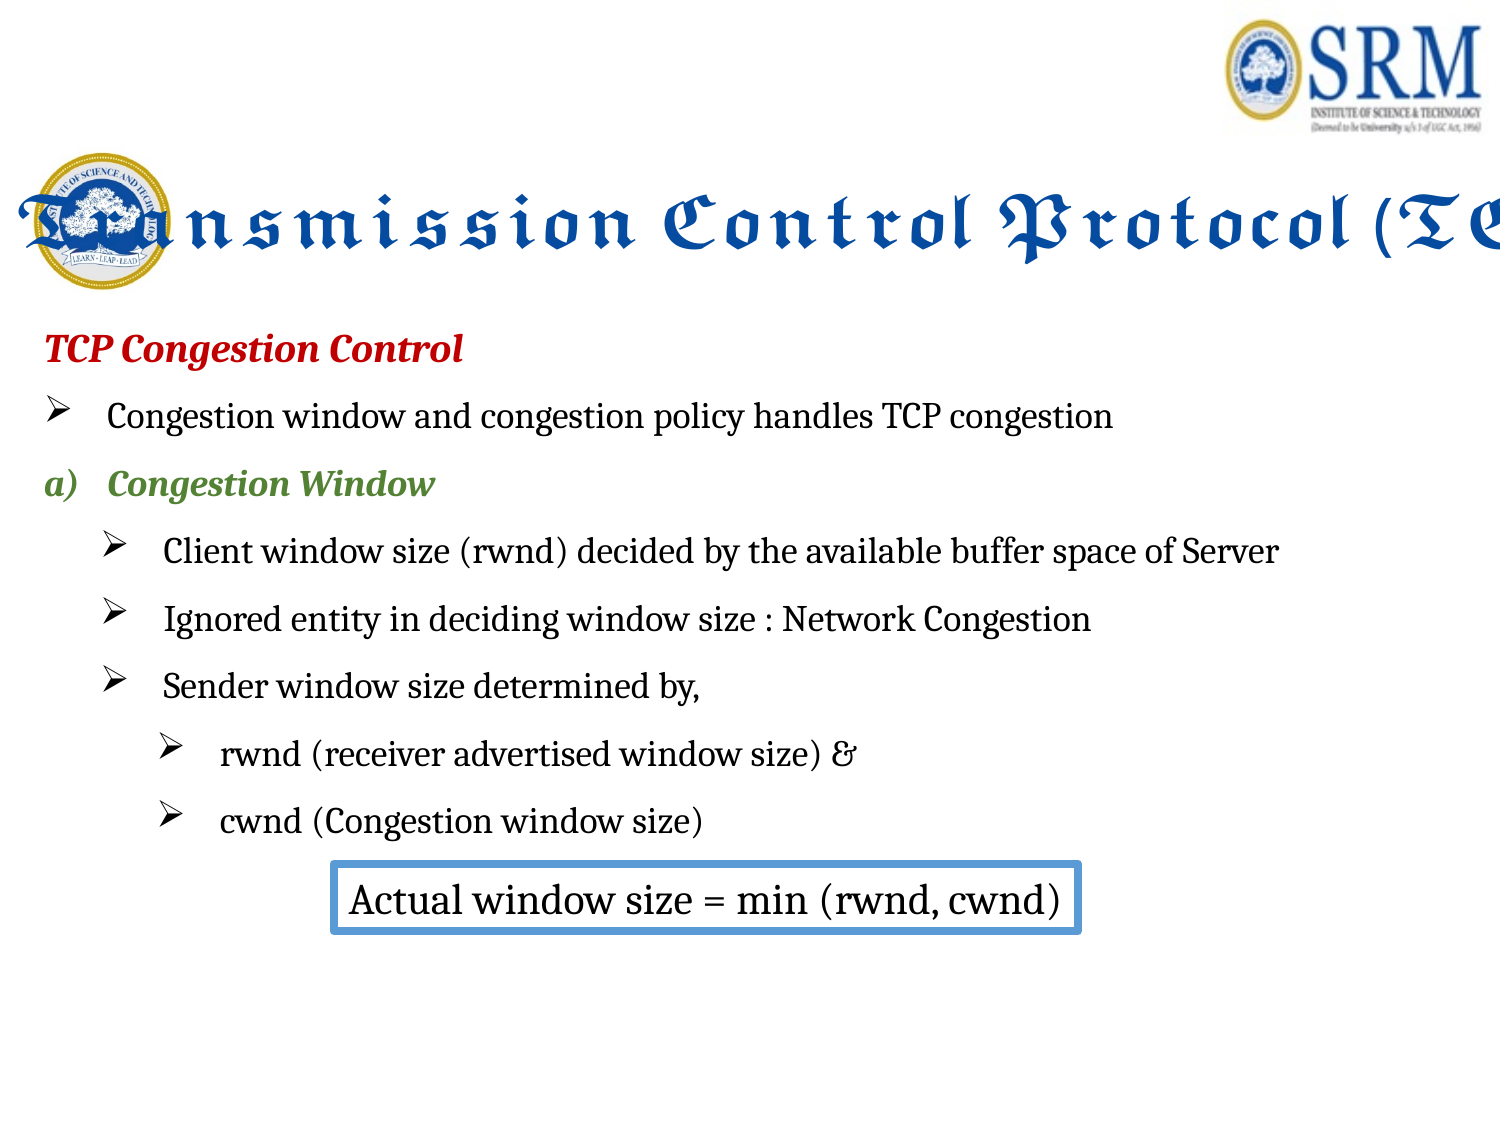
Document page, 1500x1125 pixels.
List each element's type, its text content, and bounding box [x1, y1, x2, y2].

text_box Actual window size = min (rwnd, cwnd) [333, 863, 1078, 931]
text_box TCP Congestion Control [29, 290, 626, 361]
text_box Congestion window and congestion policy handles TCP congestion Congestion Window Client window size (rwnd) decided by the available buffer space of Server Ignored entity in deciding window size : Network Congestion Sender window size determined by, rwnd (receiver advertised window size) & cwnd (Congestion window size) [29, 361, 1471, 849]
picture [1223, 0, 1489, 149]
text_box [32, 146, 1444, 294]
